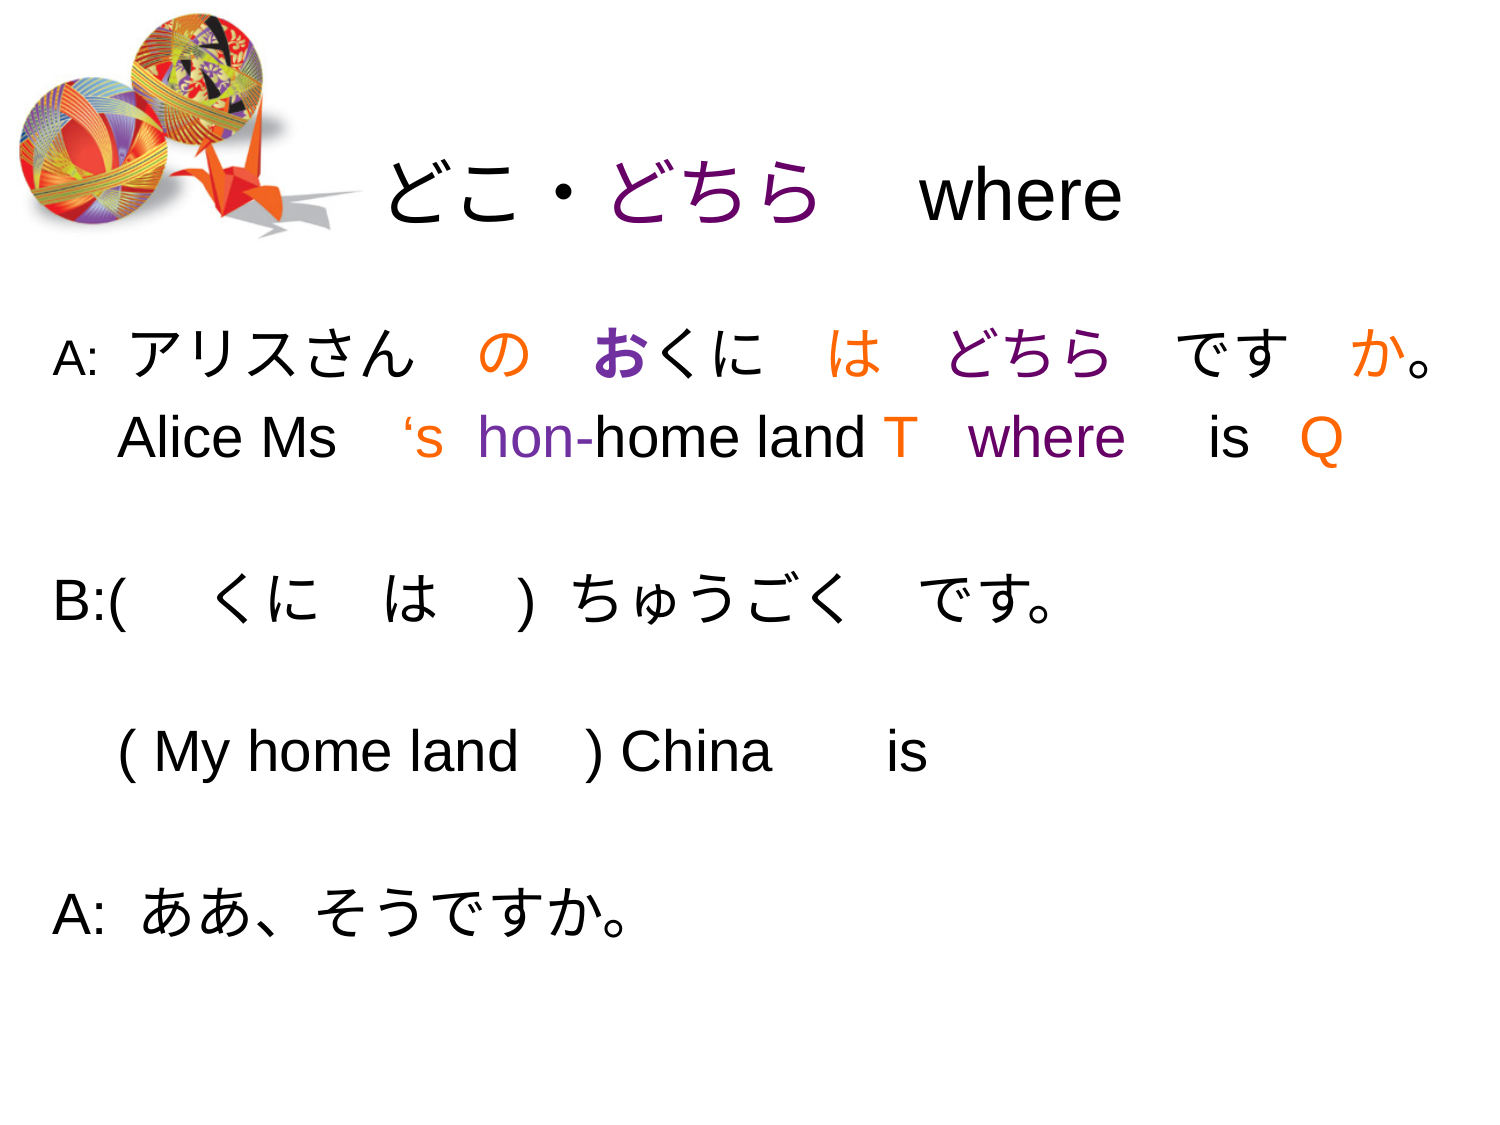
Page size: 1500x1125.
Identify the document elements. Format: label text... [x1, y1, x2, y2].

title どこ・どちら where [363, 55, 1425, 244]
list A: アリスさん の おくに は どちら です か。 Alice Ms ‘s hon-home land T where is Q B:( くに は ) ちゅうごく です。 ( My home land ) China is A: ああ、そうですか。 [37, 309, 1463, 1038]
picture [16, 10, 364, 243]
